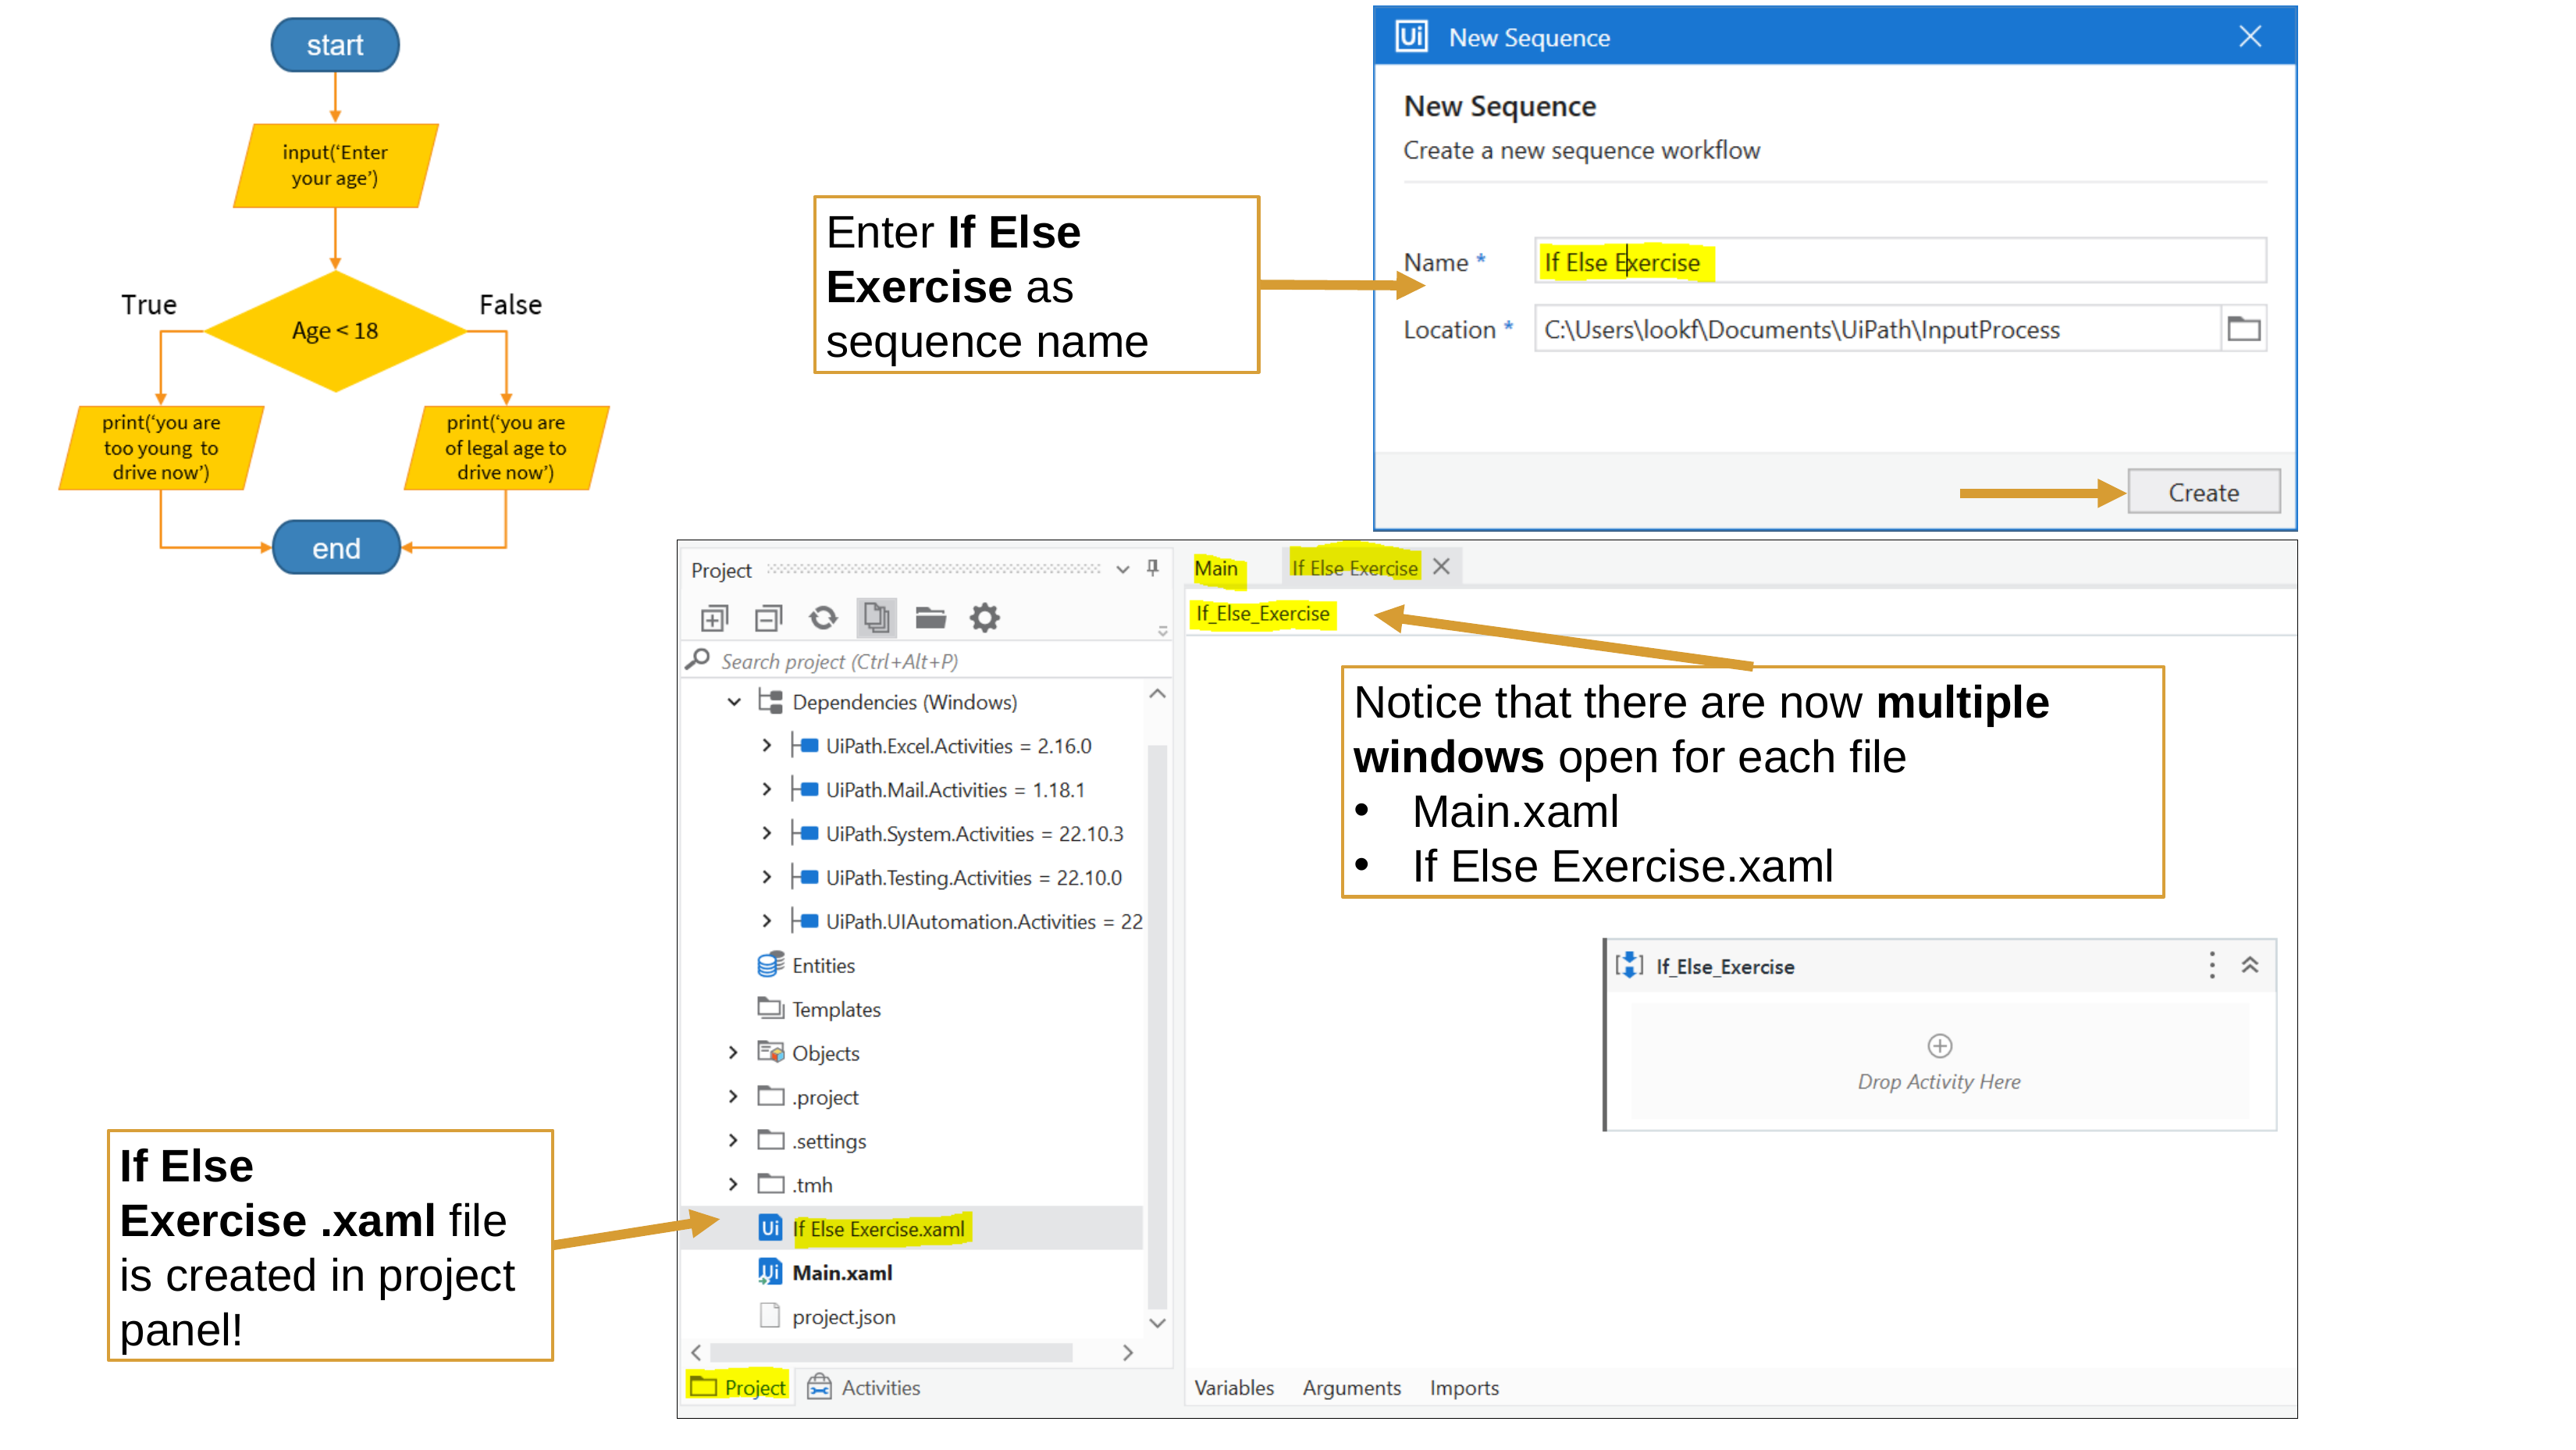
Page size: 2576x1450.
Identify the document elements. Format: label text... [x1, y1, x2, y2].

text_box If Else Exercise .xaml file is created in project panel! [107, 1129, 554, 1362]
picture [0, 0, 635, 592]
picture [1373, 5, 2299, 533]
text_box Enter If Else Exercise as sequence name [813, 195, 1261, 374]
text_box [1373, 615, 1754, 668]
picture [677, 539, 2299, 1419]
